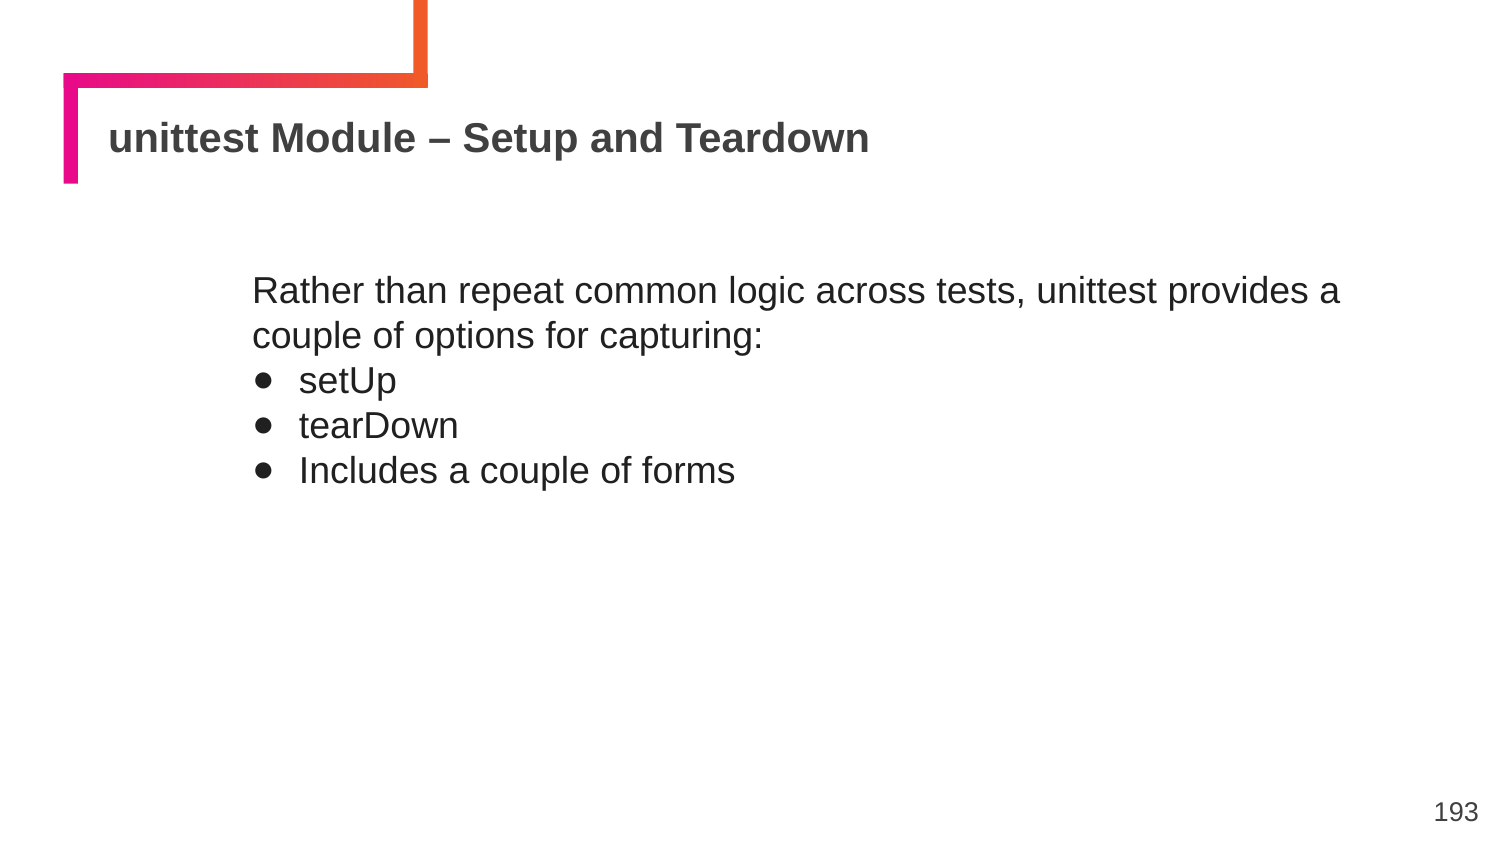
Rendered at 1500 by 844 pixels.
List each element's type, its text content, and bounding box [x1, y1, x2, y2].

subtitle Rather than repeat common logic across tests, unittest provides a couple of options for capturing: setUp tearDown Includes a couple of forms [124, 206, 1376, 727]
slide_number 193 [1403, 779, 1494, 844]
title unittest Module – Setup and Teardown [100, 117, 1455, 169]
